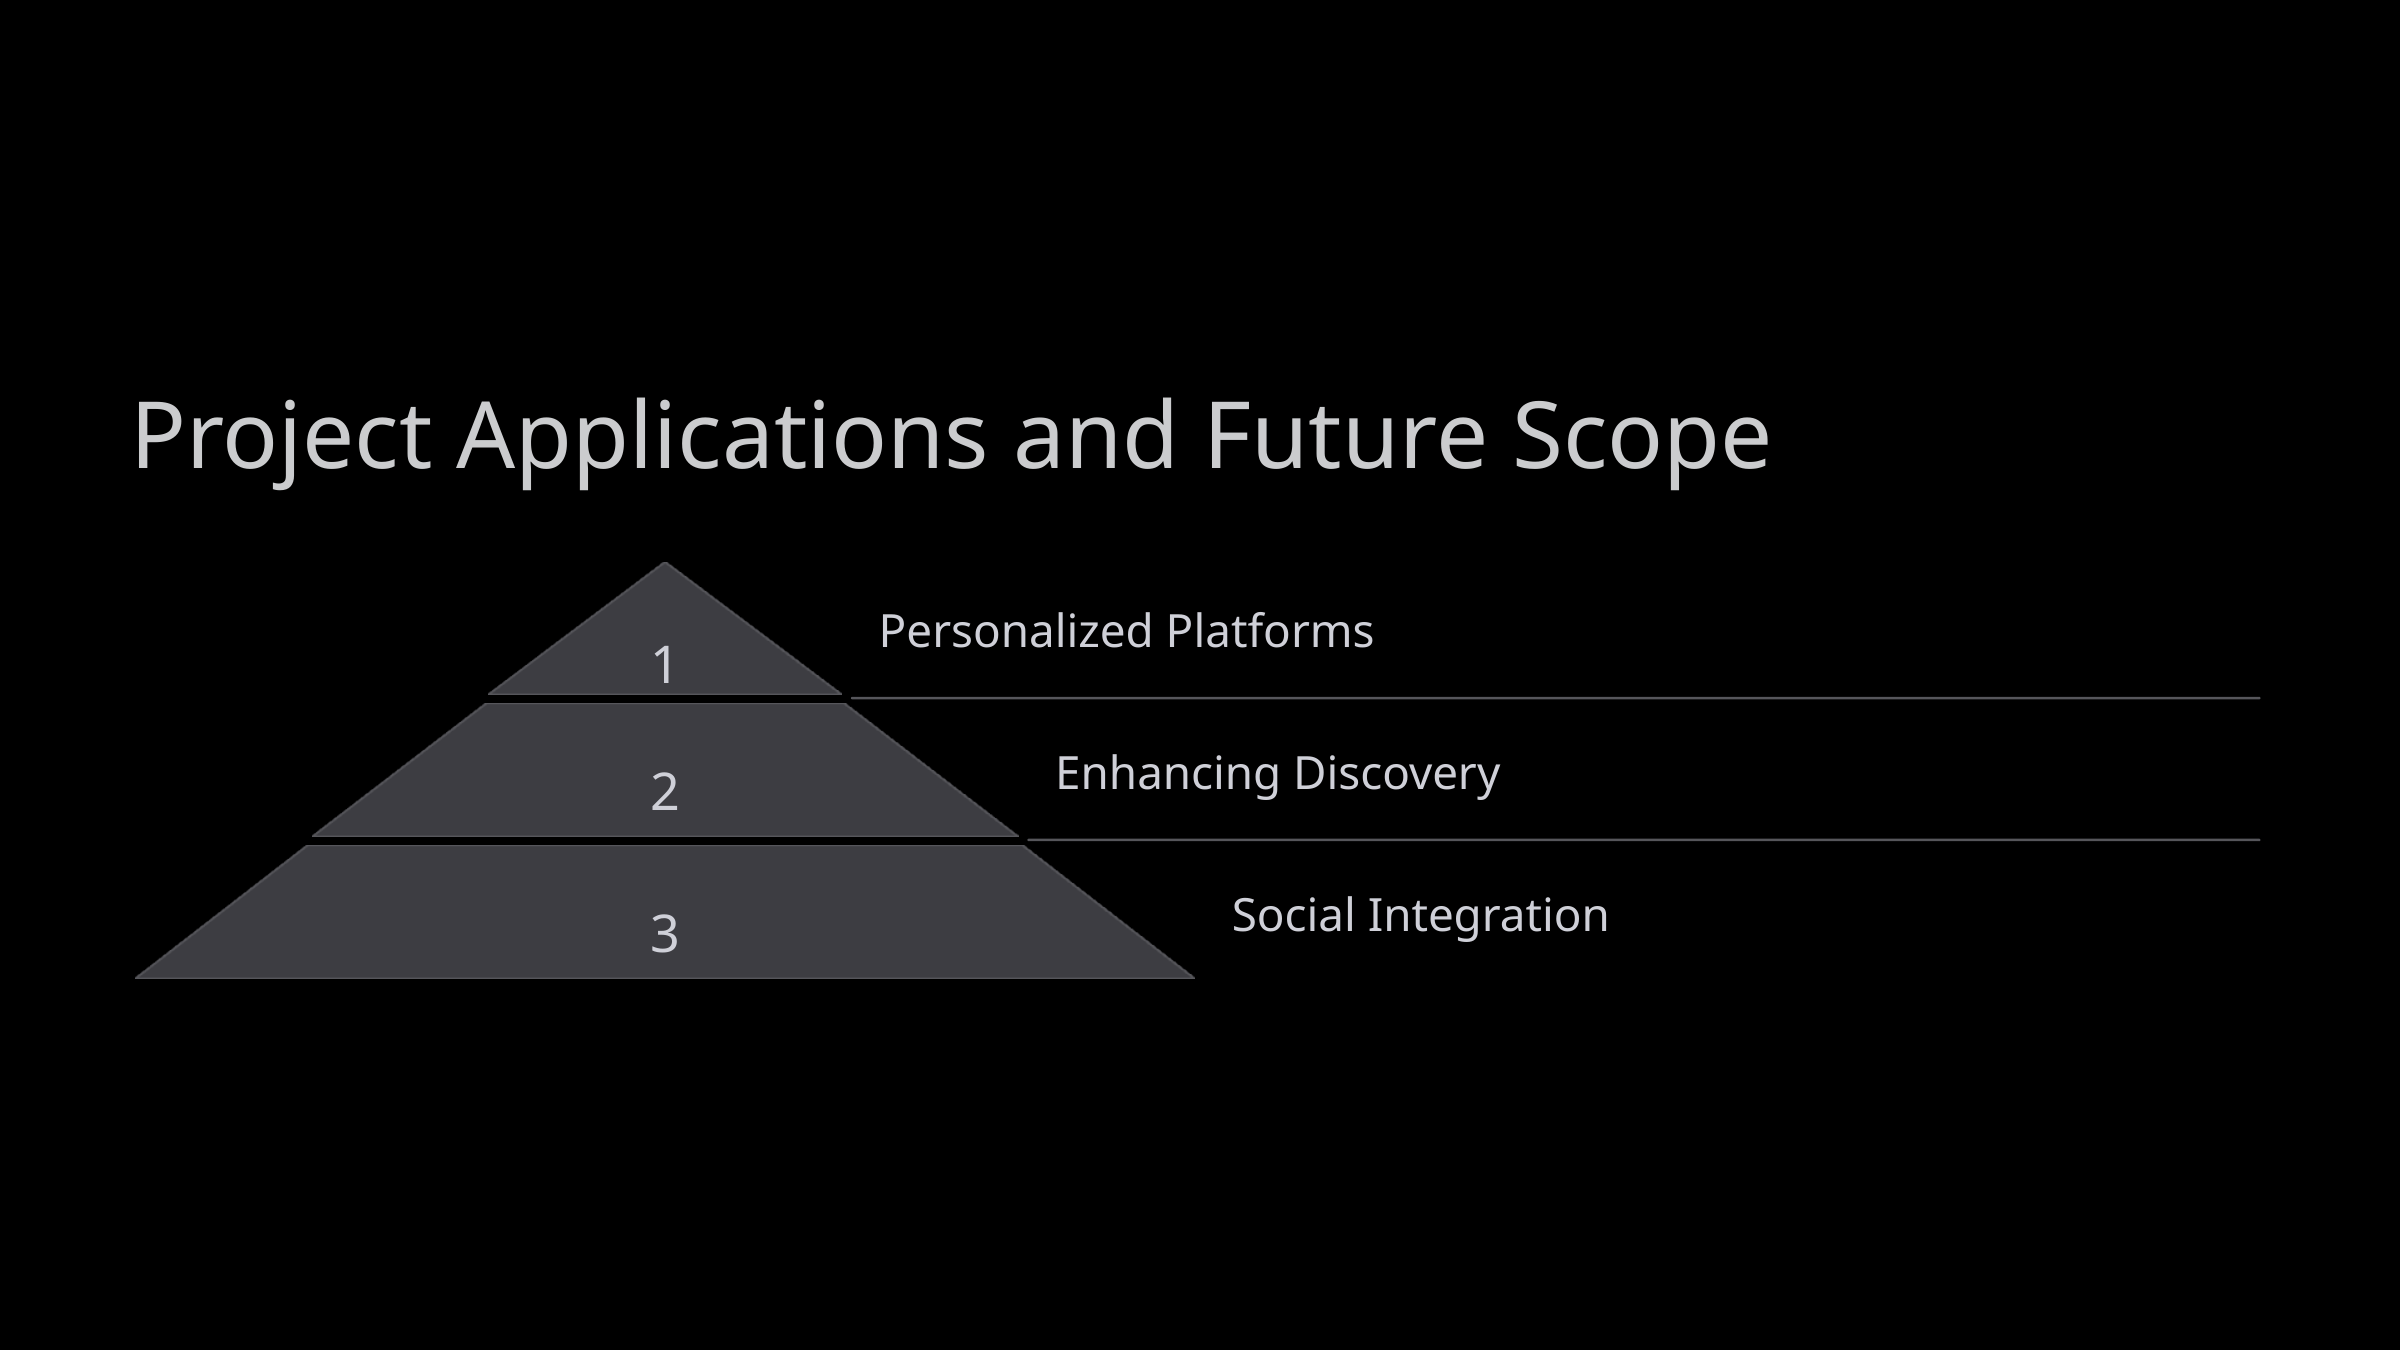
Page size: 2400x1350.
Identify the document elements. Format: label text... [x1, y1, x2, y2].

text_box [1027, 838, 2261, 842]
picture [488, 562, 842, 695]
text_box Social Integration [1231, 883, 1615, 942]
text_box Project Applications and Future Scope [130, 371, 1806, 488]
text_box [850, 696, 2261, 700]
text_box Enhancing Discovery [1055, 741, 1517, 800]
picture [311, 703, 1019, 837]
text_box Personalized Platforms [878, 599, 1385, 658]
picture [135, 845, 1195, 979]
